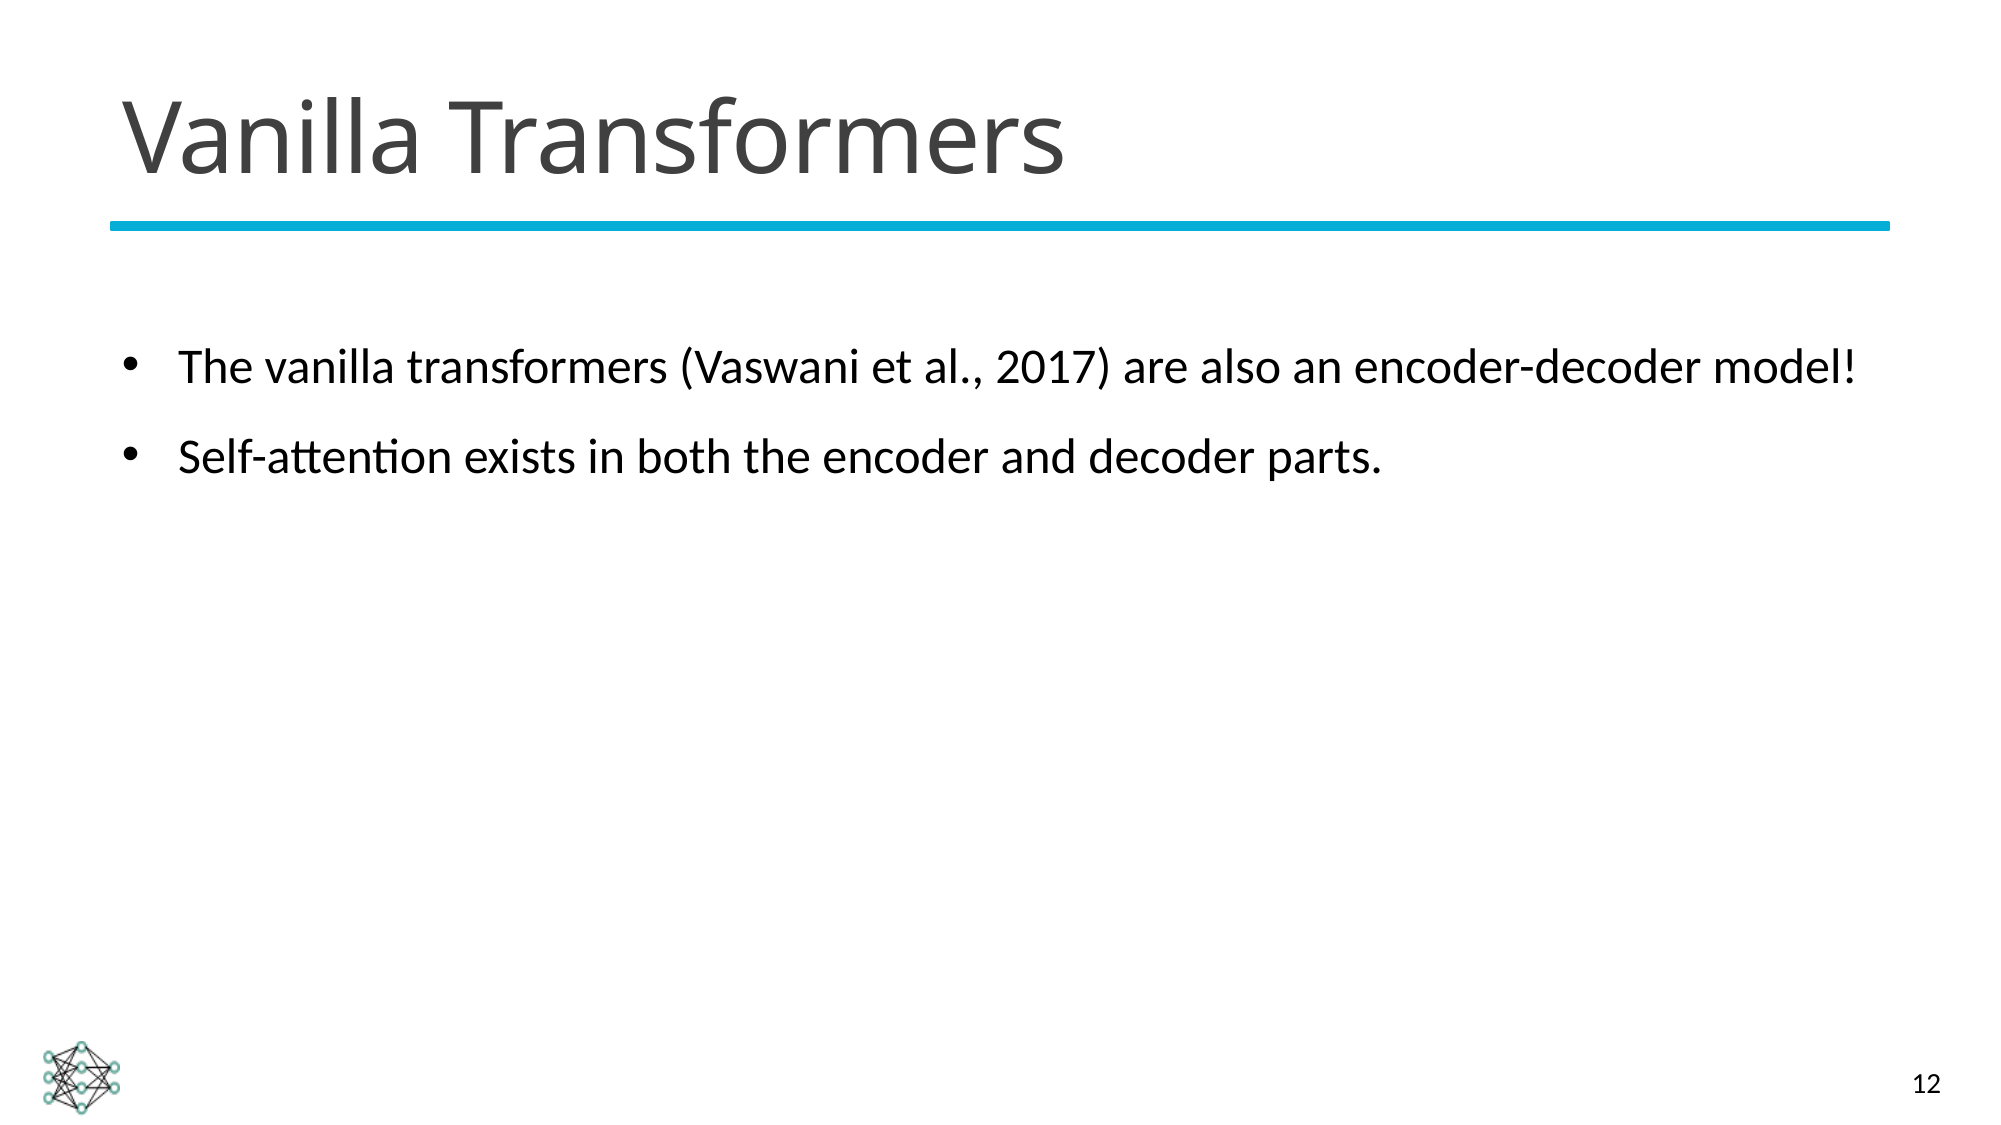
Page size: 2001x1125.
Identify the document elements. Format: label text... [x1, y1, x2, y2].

text_box The vanilla transformers (Vaswani et al., 2017) are also an encoder-decoder model! Self-attention exists in both the encoder and decoder parts. [107, 296, 1899, 491]
slide_number 12 [1740, 1052, 1957, 1113]
picture [43, 1041, 120, 1116]
title Vanilla Transformers [107, 58, 1899, 228]
